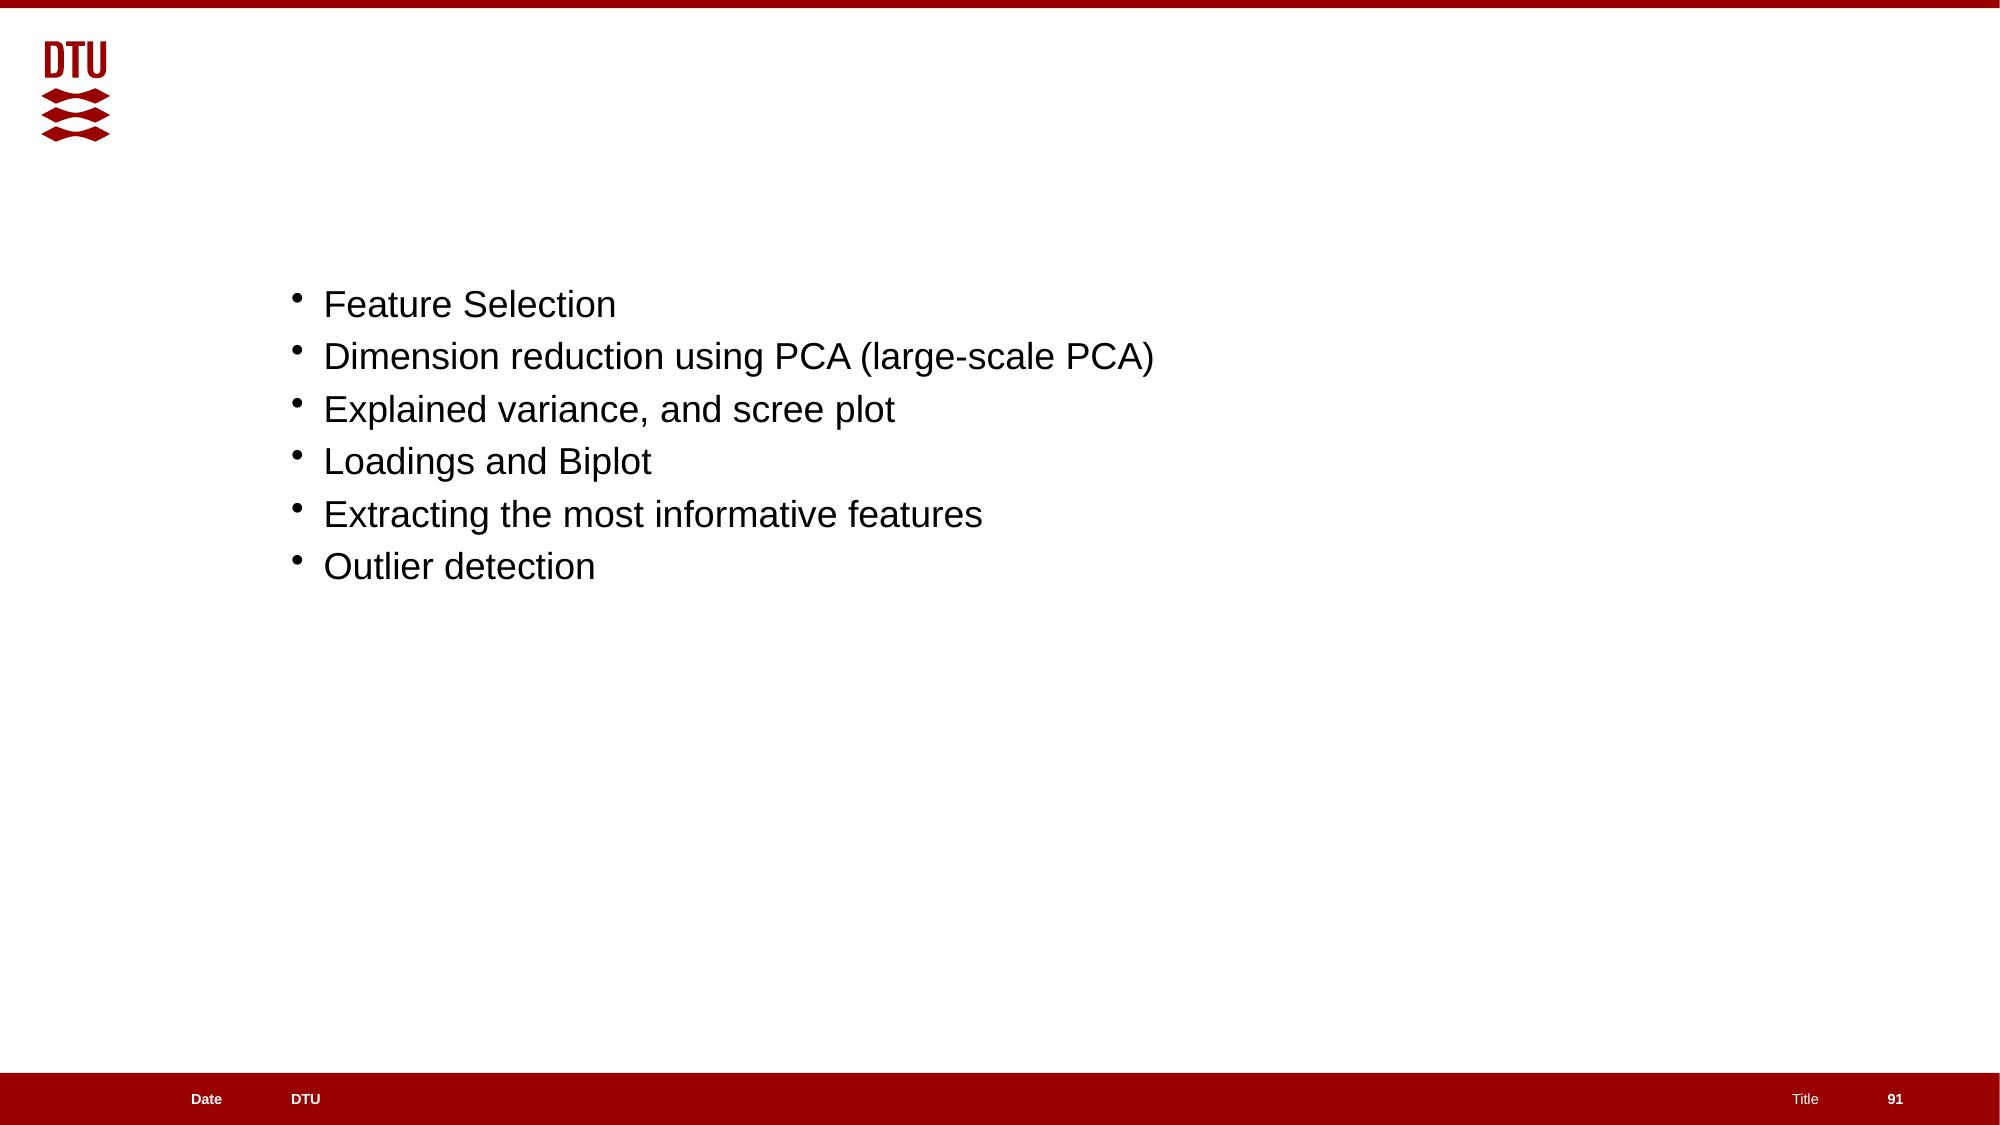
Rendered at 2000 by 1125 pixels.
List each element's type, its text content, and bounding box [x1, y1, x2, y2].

slide_number 91 [1887, 1073, 1959, 1125]
list Feature Selection Dimension reduction using PCA (large-scale PCA) Explained variance, and scree plot Loadings and Biplot Extracting the most informative features Outlier detection [291, 279, 1819, 1026]
